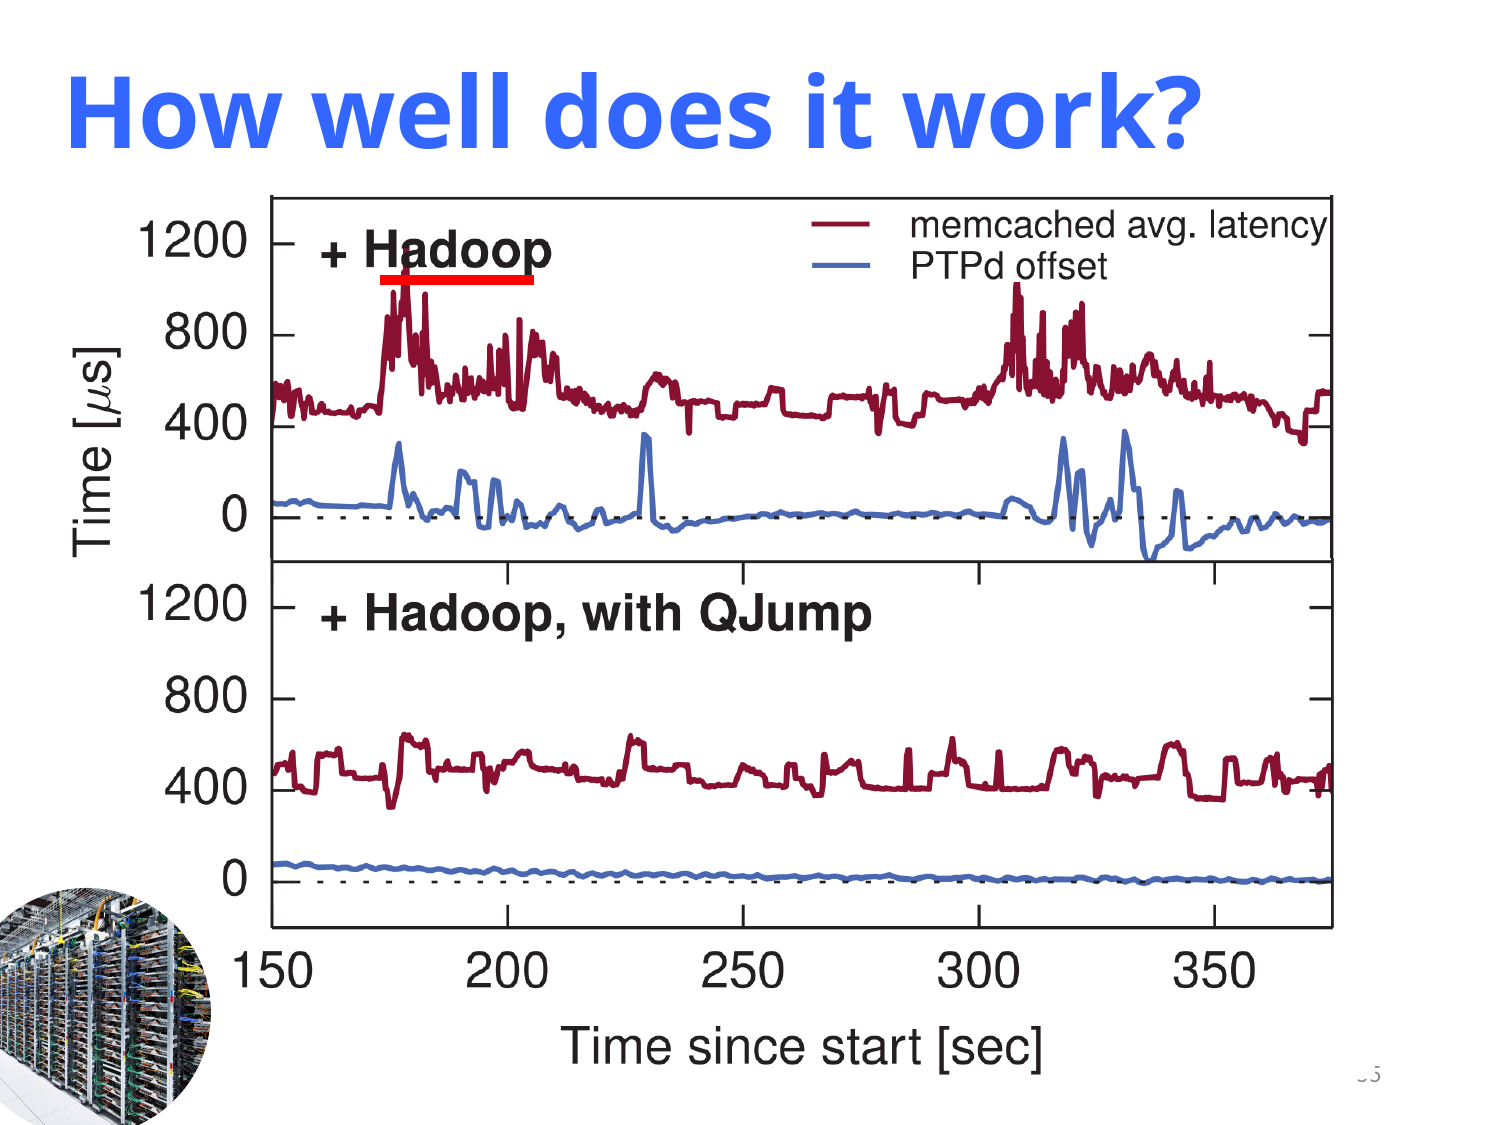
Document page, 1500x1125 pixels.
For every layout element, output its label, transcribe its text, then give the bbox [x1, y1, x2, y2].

slide_number 55 [1059, 1042, 1397, 1103]
title How well does it work? [47, 30, 1300, 178]
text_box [69, 195, 1379, 1079]
picture [788, 207, 1331, 282]
picture [0, 887, 211, 1125]
